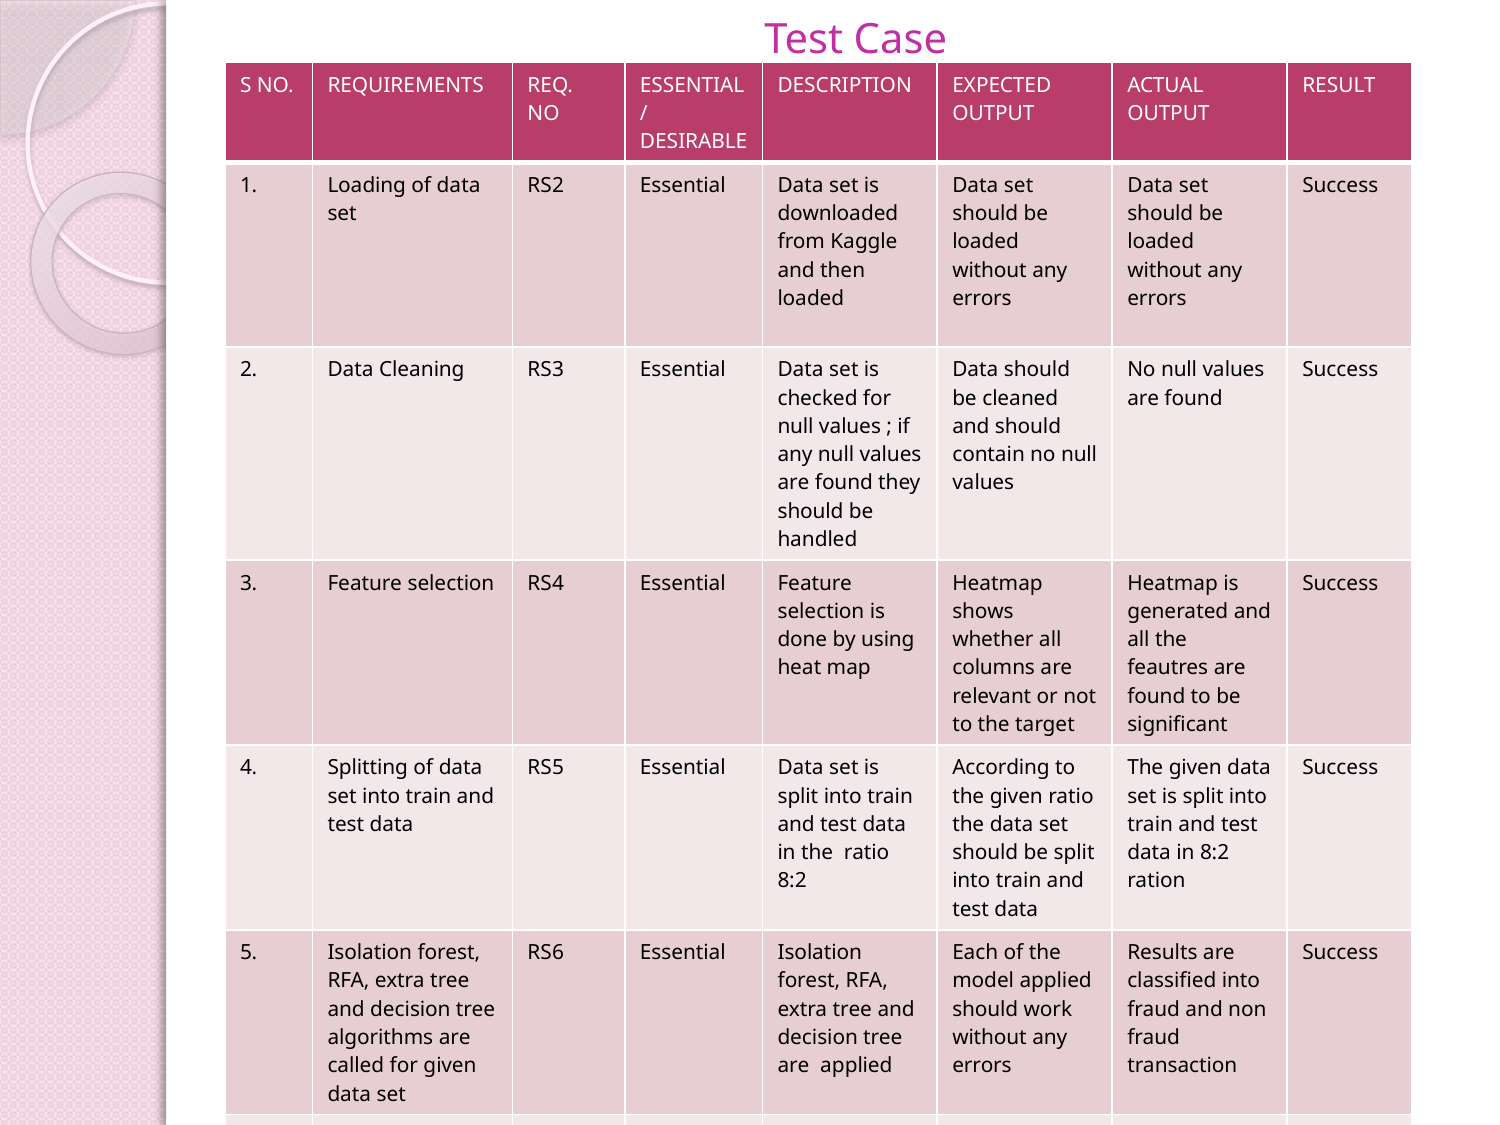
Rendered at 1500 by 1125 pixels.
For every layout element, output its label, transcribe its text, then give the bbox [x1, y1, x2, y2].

table_cell Feature selection is done by using heat map [763, 561, 936, 744]
table_cell RS5 [513, 746, 624, 929]
table_cell All the evaluation properties are measured properly [938, 1115, 1111, 1125]
table_cell No null values are found [1113, 348, 1286, 559]
table_cell Splitting of data set into train and test data [313, 746, 512, 929]
table_cell 2. [226, 348, 312, 559]
table_cell 1. [226, 165, 312, 346]
table_cell Data set is split into train and test data in the ratio 8:2 [763, 746, 936, 929]
table_cell Data Cleaning [313, 348, 512, 559]
table_cell Essential [626, 746, 762, 929]
table_header ESSENTIAL/DESIRABLE [626, 75, 762, 160]
table_cell Evaluation and comparison of models [313, 1115, 512, 1125]
table_cell Essential [626, 165, 762, 346]
table_cell Success [1288, 348, 1411, 559]
table_cell Data set should be loaded without any errors [938, 165, 1111, 346]
table_header REQ. NO [513, 75, 624, 160]
title Test Case [235, 0, 1466, 75]
table_cell Essential [626, 561, 762, 744]
table_cell Isolation forest, RFA, extra tree and decision tree algorithms are called for given data set [313, 931, 512, 1114]
table_cell 4. [226, 746, 312, 929]
table_cell Results are classified into fraud and non fraud transaction [1113, 931, 1286, 1114]
table_cell RS4 [513, 561, 624, 744]
table_cell Data set is downloaded from Kaggle and then loaded [763, 165, 936, 346]
table_cell Data should be cleaned and should contain no null values [938, 348, 1111, 559]
table_cell Feature selection [313, 561, 512, 744]
table_cell Essential [626, 348, 762, 559]
table_cell RS7 [513, 1115, 624, 1125]
table_cell Success [1288, 1115, 1411, 1125]
table_header S NO. [226, 63, 312, 160]
table_cell Essential [626, 931, 762, 1114]
table_header DESCRIPTION [763, 75, 936, 160]
table_cell Isolation forest, RFA, extra tree and decision tree are applied [763, 931, 936, 1114]
table_header REQUIREMENTS [313, 75, 512, 160]
table_cell Essential [626, 1115, 762, 1125]
table_cell Heatmap shows whether all columns are relevant or not to the target [938, 561, 1111, 744]
table_cell According to the given ratio the data set should be split into train and test data [938, 746, 1111, 929]
table_cell Success [1288, 165, 1411, 346]
table_cell Data set is checked for null values ; if any null values are found they should be handled [763, 348, 936, 559]
table_cell RS3 [513, 348, 624, 559]
table_cell The confusion matrix, accuracy, precision, recalll and FI-score are measured [763, 1115, 936, 1125]
table_cell Each of the model applied should work without any errors [938, 931, 1111, 1114]
table_cell 3. [226, 561, 312, 744]
table_cell Heatmap is generated and all the feautres are found to be significant [1113, 561, 1286, 744]
table_cell Data set should be loaded without any errors [1113, 165, 1286, 346]
table_header EXPECTED OUTPUT [938, 75, 1111, 160]
table_cell All the properties are measured and compared [1113, 1115, 1286, 1125]
table_cell Success [1288, 746, 1411, 929]
table_cell RS2 [513, 165, 624, 346]
table_header ACTUAL OUTPUT [1113, 75, 1286, 160]
table_cell 5. [226, 931, 312, 1114]
table_cell RS6 [513, 931, 624, 1114]
table_cell 6. [226, 1115, 312, 1125]
table_cell The given data set is split into train and test data in 8:2 ration [1113, 746, 1286, 929]
table_cell Success [1288, 561, 1411, 744]
table_cell Loading of data set [313, 165, 512, 346]
table_cell Success [1288, 931, 1411, 1114]
table_header RESULT [1288, 75, 1411, 160]
